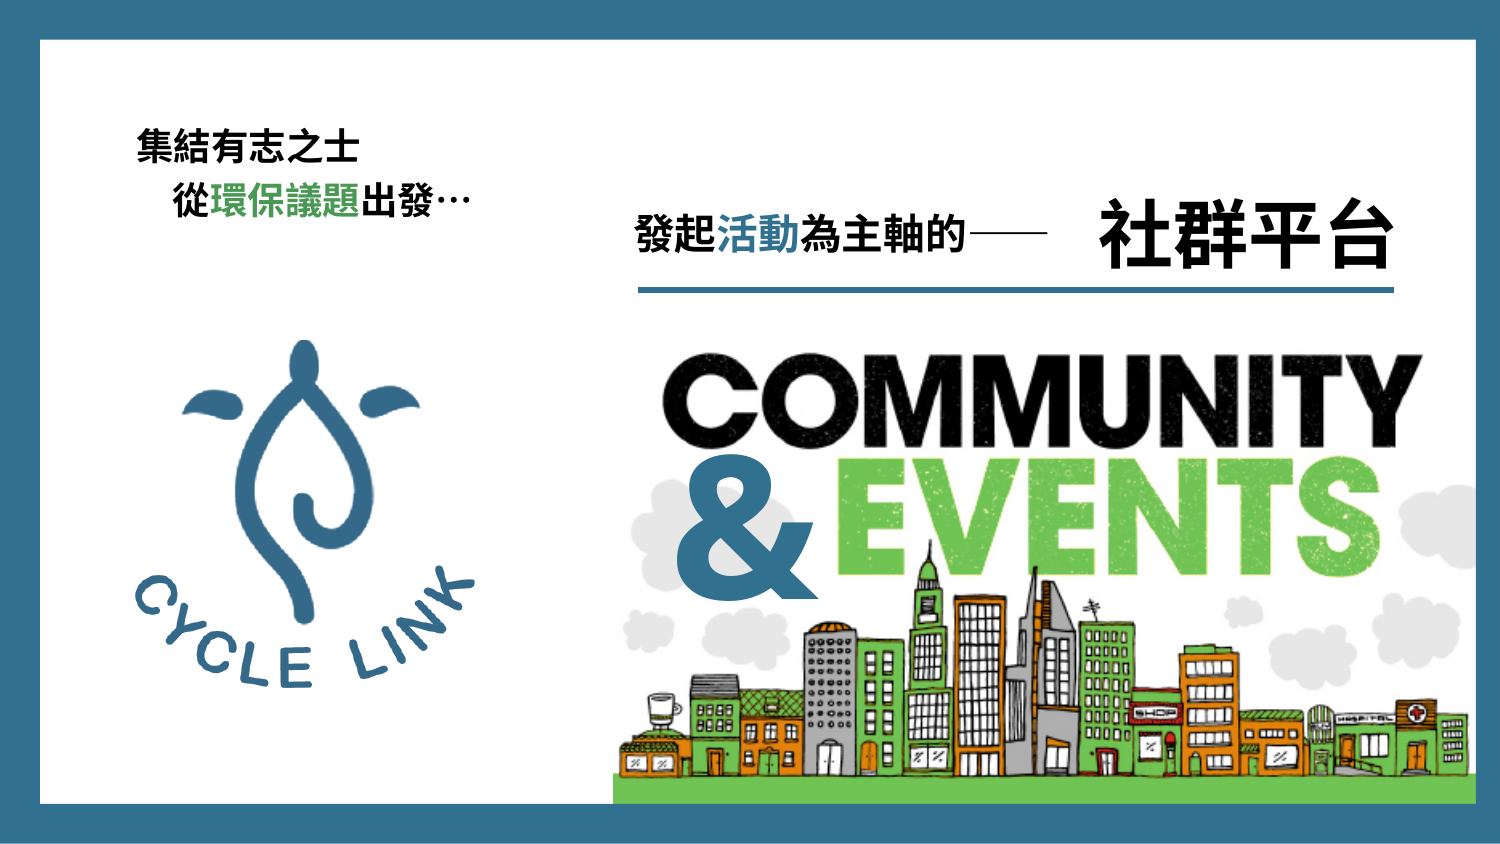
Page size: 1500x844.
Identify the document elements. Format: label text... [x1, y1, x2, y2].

picture [93, 290, 505, 709]
text_box 發起活動為主軸的—— [618, 200, 1066, 265]
picture [612, 320, 1476, 806]
text_box 集結有志之士 [121, 115, 377, 176]
text_box 從環保議題出發… [158, 169, 488, 230]
text_box [0, 0, 1500, 844]
text_box 社群平台 [1084, 179, 1414, 285]
